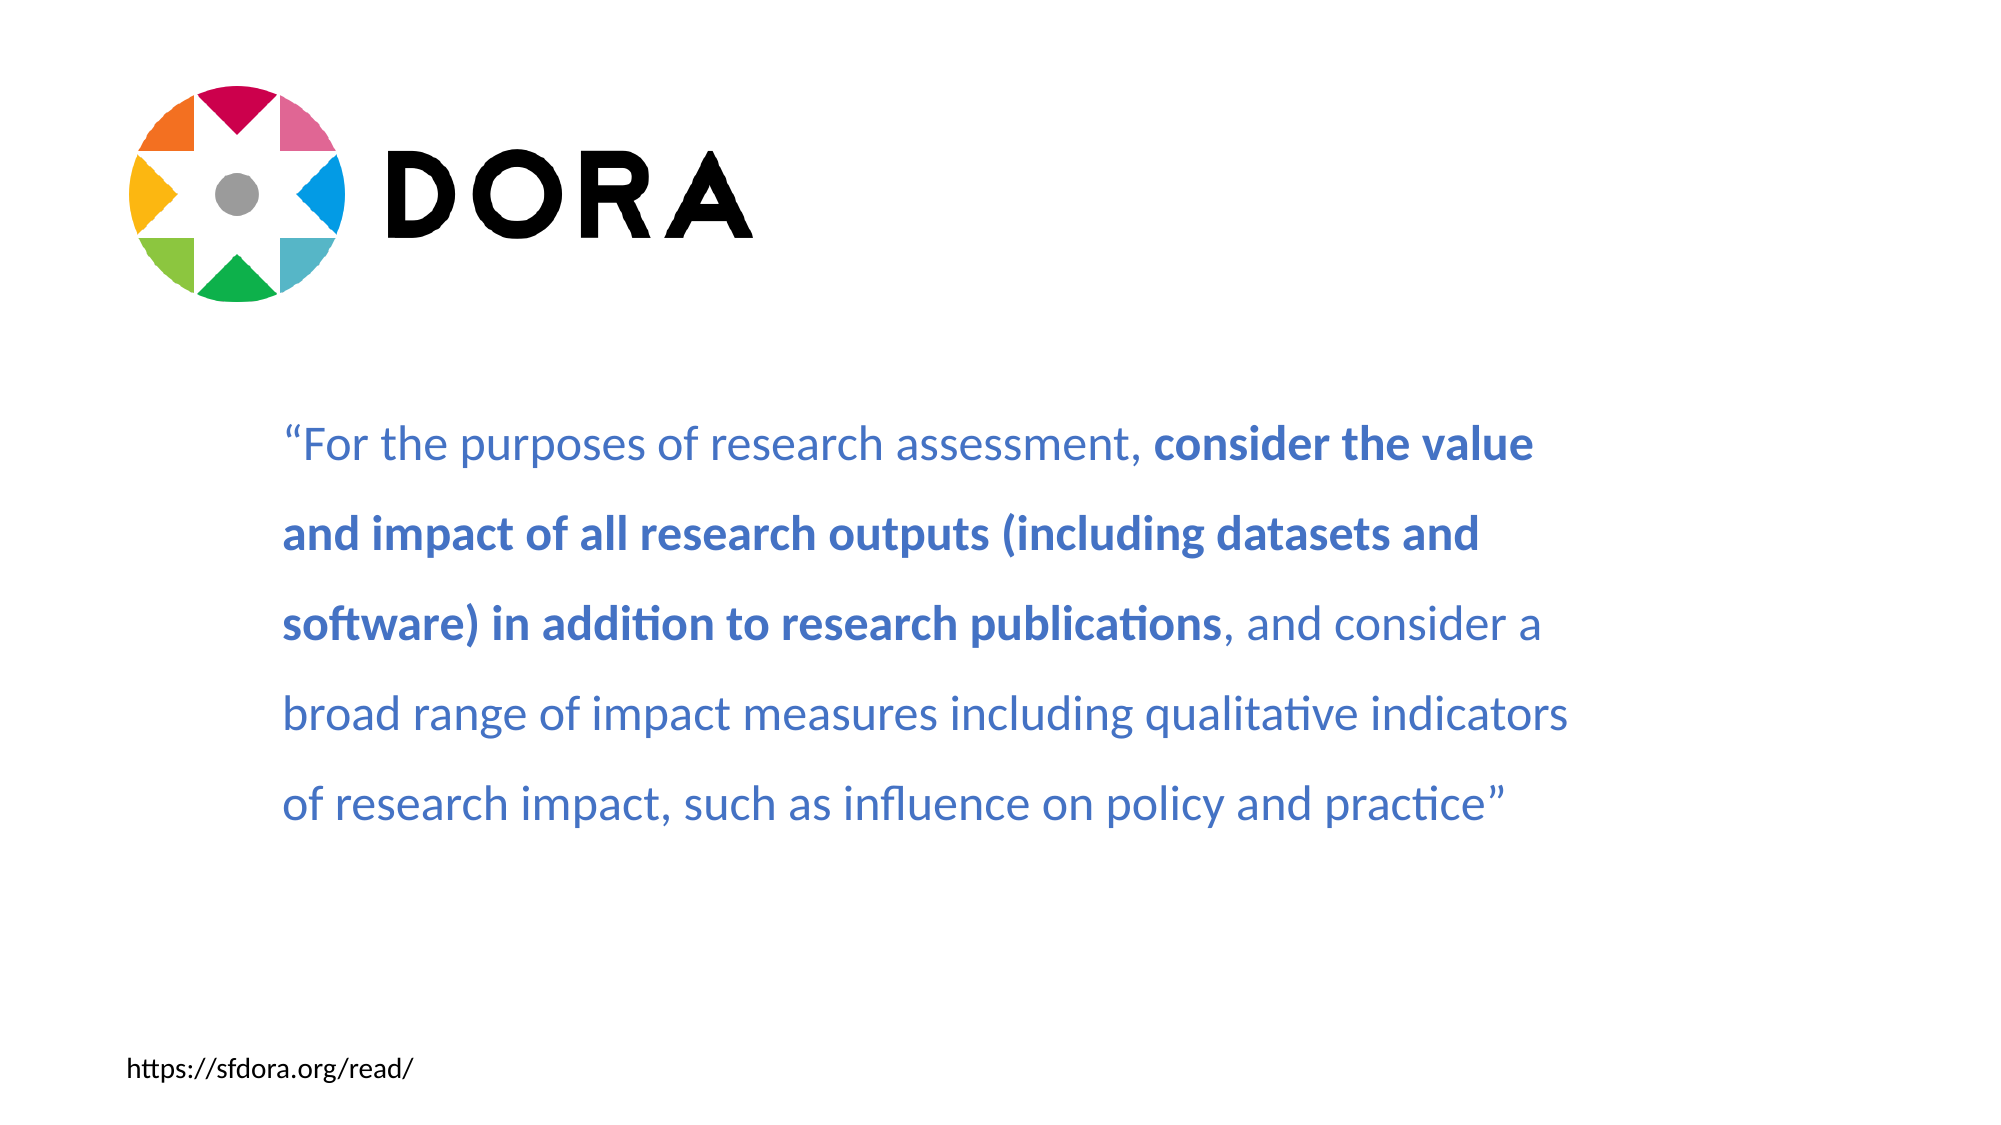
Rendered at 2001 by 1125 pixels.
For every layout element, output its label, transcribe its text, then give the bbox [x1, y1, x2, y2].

picture [129, 86, 753, 302]
text_box “For the purposes of research assessment, consider the value and impact of all research outputs (including datasets and software) in addition to research publications, and consider a broad range of impact measures including qualitative indicators of research impact, such as influence on policy and practice” [267, 373, 1633, 838]
text_box https://sfdora.org/read/ [111, 1042, 429, 1092]
